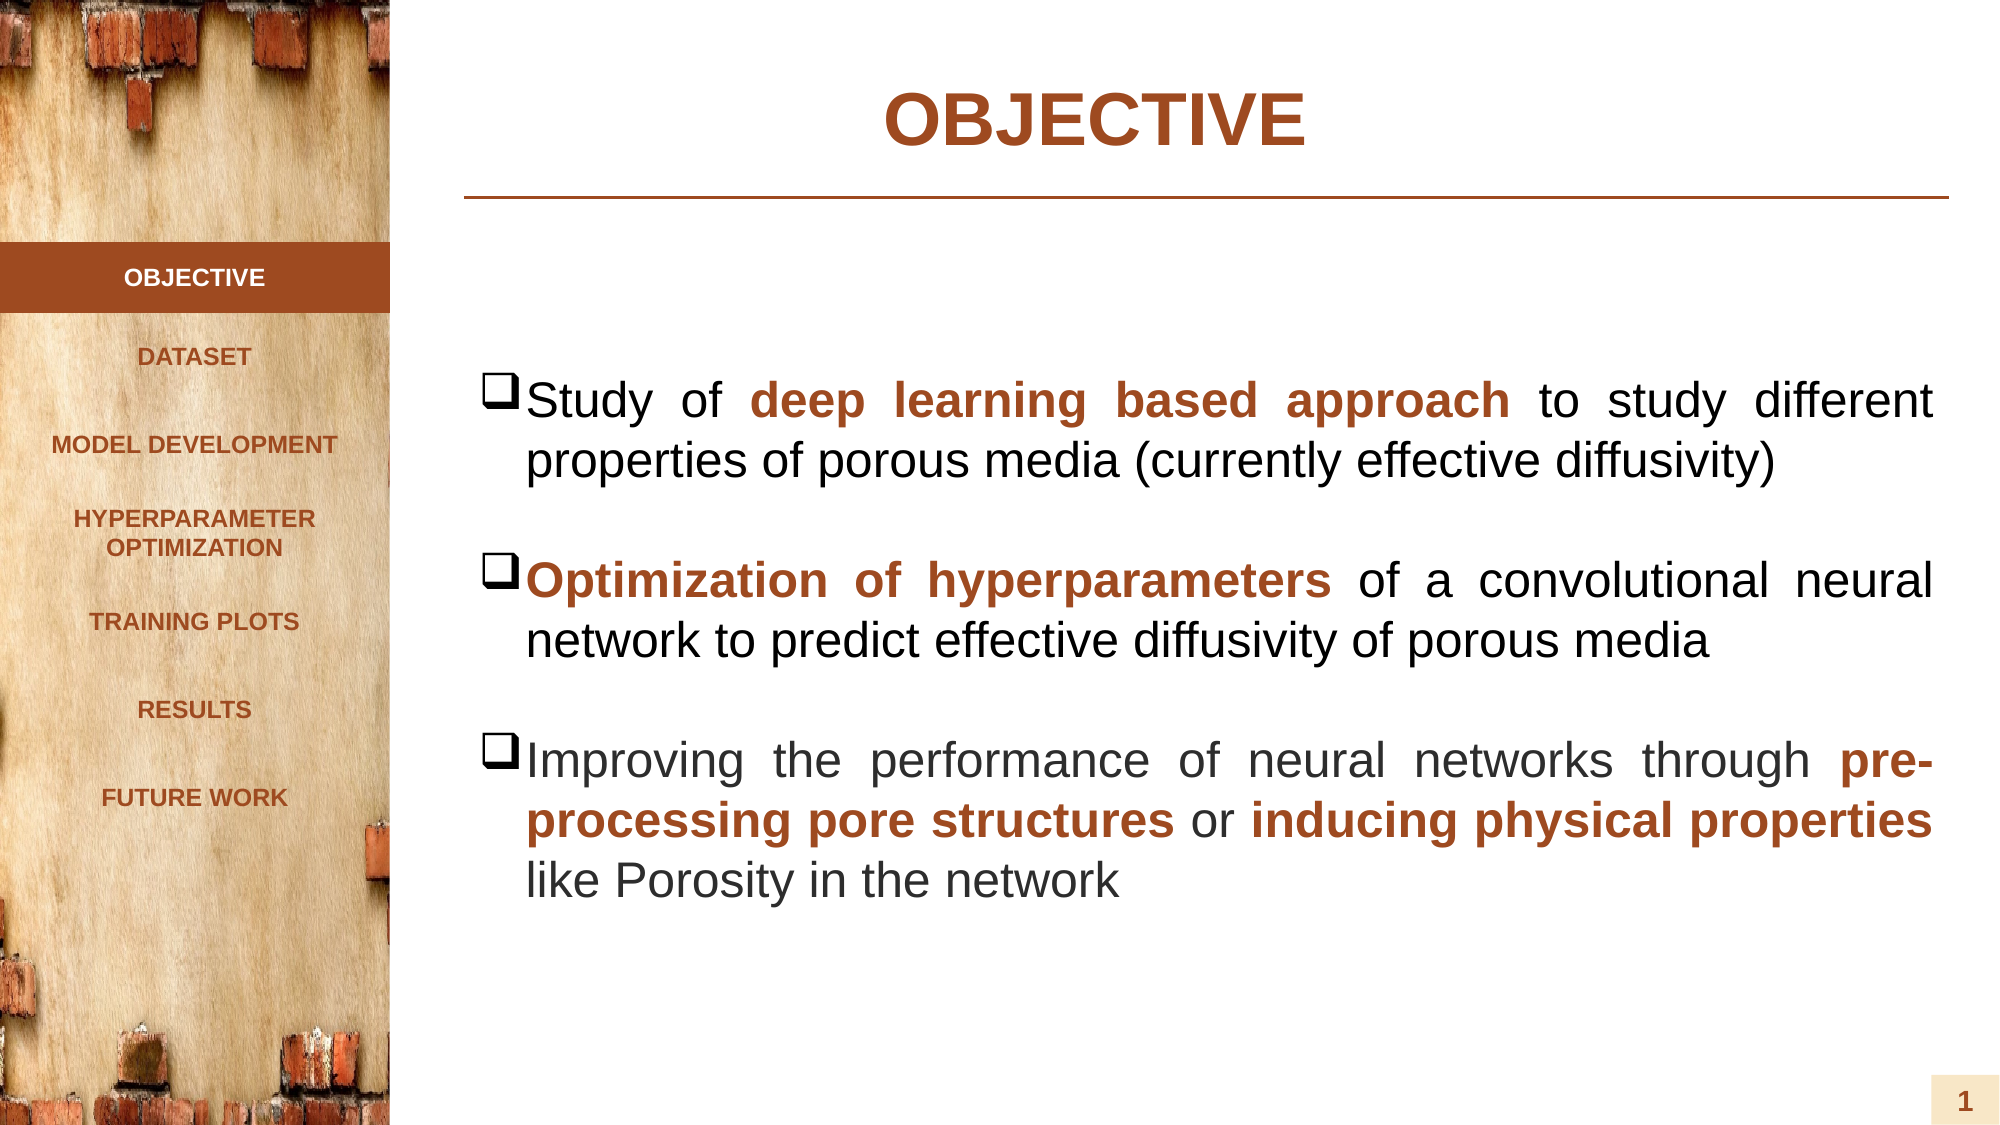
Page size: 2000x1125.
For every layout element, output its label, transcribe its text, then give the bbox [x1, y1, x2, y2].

picture [0, 0, 390, 1125]
text_box Study of deep learning based approach to study different properties of porous media (currently effective diffusivity) Optimization of hyperparameters of a convolutional neural network to predict effective diffusivity of porous media Improving the performance of neural networks through pre-processing pore structures or inducing physical properties like Porosity in the network [463, 299, 1949, 915]
text_box OBJECTIVE [868, 63, 1338, 169]
text_box 1 [1931, 1074, 2000, 1125]
